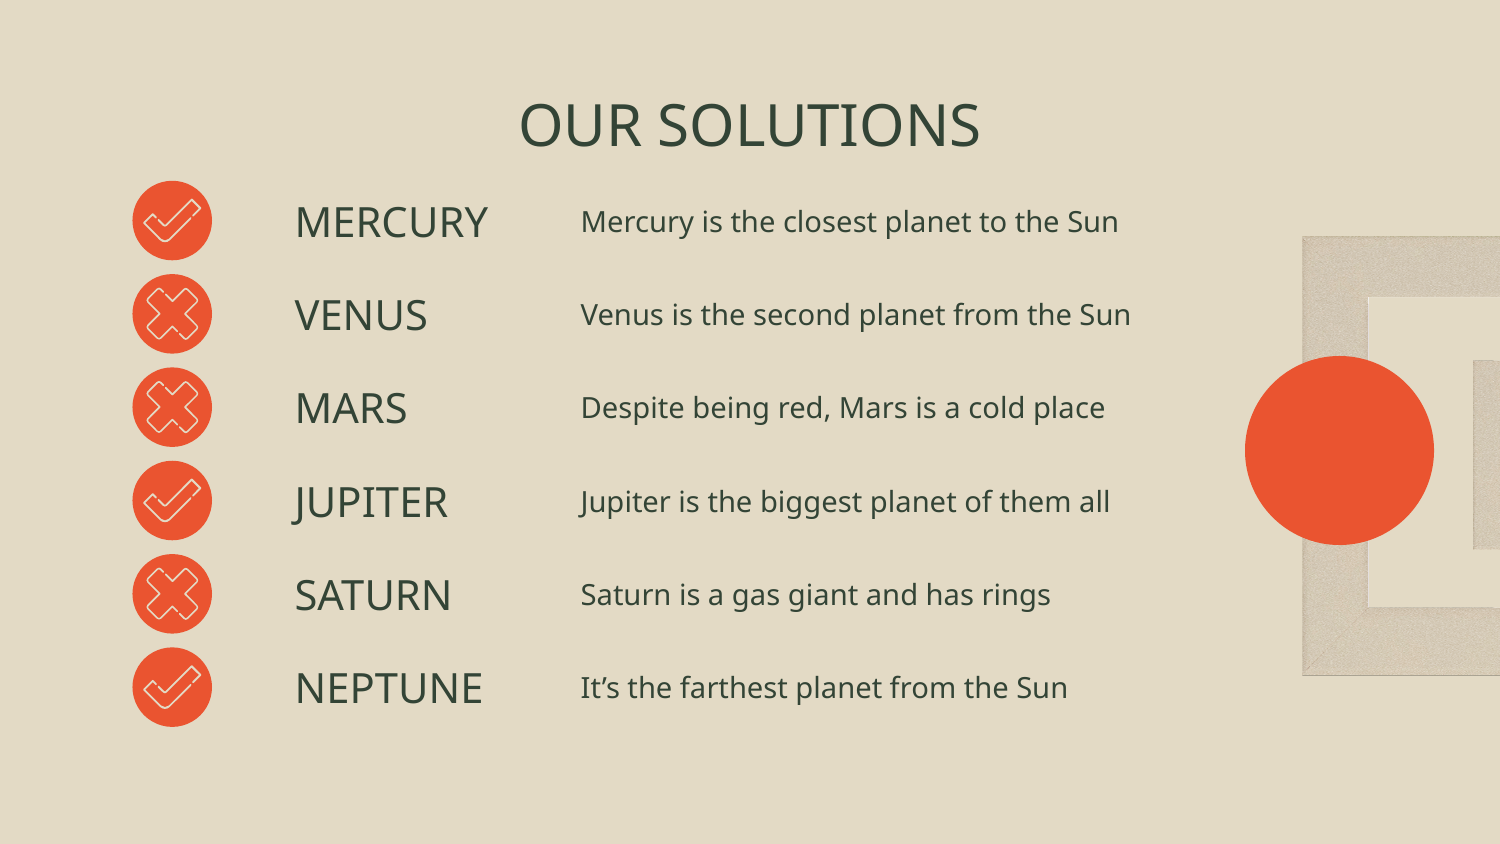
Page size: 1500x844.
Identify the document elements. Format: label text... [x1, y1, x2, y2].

picture [1302, 236, 1500, 695]
title MARS [279, 367, 551, 447]
text_box [146, 531, 198, 541]
text_box [132, 180, 213, 242]
text_box [153, 629, 191, 634]
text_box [142, 478, 202, 523]
text_box [132, 274, 213, 339]
text_box [155, 443, 190, 447]
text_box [142, 198, 202, 243]
text_box [132, 554, 213, 619]
subtitle Mercury is the closest planet to the Sun [565, 180, 1207, 261]
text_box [145, 380, 199, 434]
text_box [146, 251, 198, 261]
subtitle Jupiter is the biggest planet of them all [565, 460, 1207, 541]
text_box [142, 665, 202, 710]
title MERCURY [279, 180, 551, 261]
title SATURN [279, 554, 551, 634]
text_box [132, 647, 213, 710]
text_box [146, 717, 199, 727]
text_box [153, 349, 191, 354]
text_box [145, 287, 199, 341]
text_box [132, 367, 213, 433]
title VENUS [279, 274, 551, 354]
text_box [1245, 366, 1297, 535]
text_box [145, 567, 199, 621]
subtitle It’s the farthest planet from the Sun [565, 647, 1207, 727]
subtitle Venus is the second planet from the Sun [565, 274, 1207, 354]
text_box [132, 460, 213, 522]
subtitle Despite being red, Mars is a cold place [565, 367, 1207, 447]
title JUPITER [279, 460, 551, 541]
title NEPTUNE [279, 647, 551, 727]
title OUR SOLUTIONS [118, 72, 1382, 167]
subtitle Saturn is a gas giant and has rings [565, 554, 1207, 634]
